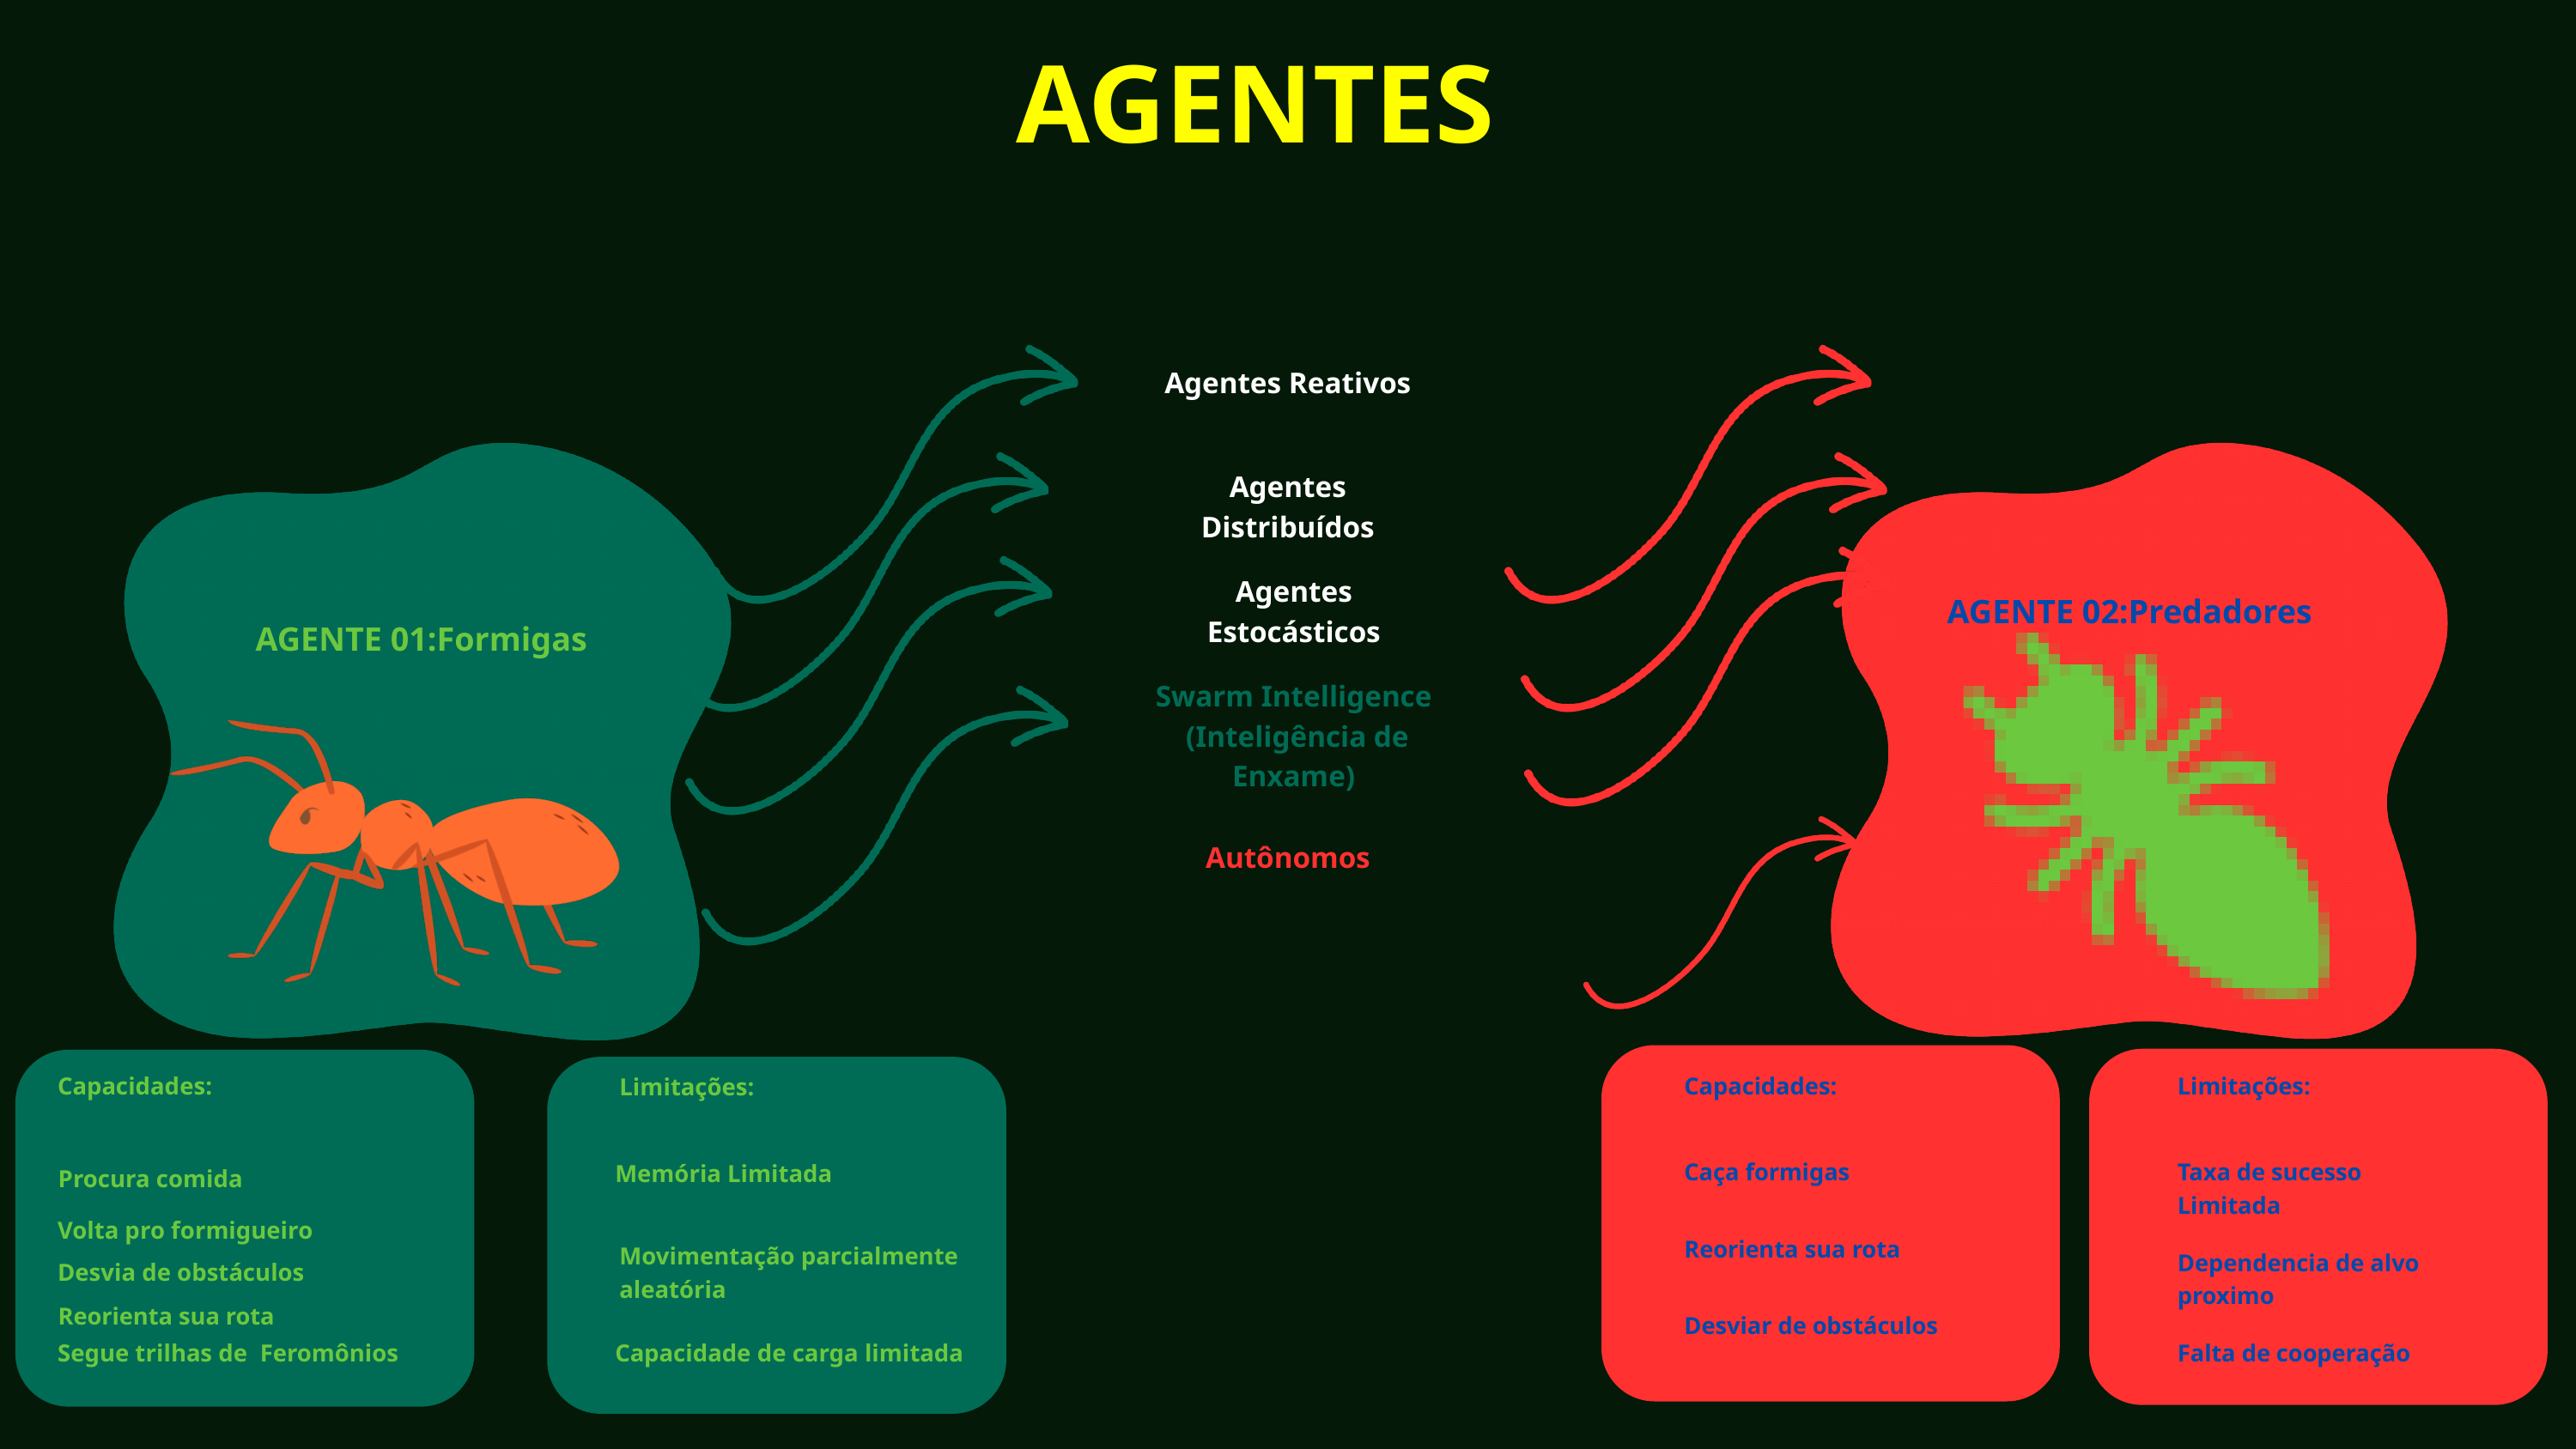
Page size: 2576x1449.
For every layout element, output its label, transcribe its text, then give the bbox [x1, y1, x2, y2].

text_box [710, 344, 1078, 605]
text_box [1583, 815, 1858, 1010]
text_box Agentes Reativos [1052, 359, 1504, 400]
text_box [681, 452, 1049, 713]
text_box [1795, 442, 2510, 1056]
text_box [1523, 546, 1892, 808]
text_box AGENTE 02:Predadores [1947, 584, 2328, 630]
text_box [547, 1044, 1006, 1414]
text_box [1601, 1032, 2060, 1402]
text_box AGENTE 01:Formigas [255, 612, 616, 658]
text_box Agentes Distribuídos [1139, 464, 1437, 544]
text_box [77, 443, 793, 1058]
text_box Autônomos [1205, 833, 1371, 874]
text_box [162, 718, 623, 990]
text_box AGENTES [1016, 14, 1623, 165]
text_box [1520, 452, 1887, 713]
text_box [684, 555, 1053, 816]
text_box [1504, 344, 1872, 605]
text_box Agentes Estocásticos [1145, 567, 1443, 648]
text_box Swarm Intelligence (Inteligência de Enxame) [1115, 672, 1473, 793]
text_box [701, 685, 1068, 947]
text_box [2089, 1036, 2548, 1405]
text_box [1963, 633, 2341, 1010]
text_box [15, 1037, 475, 1407]
